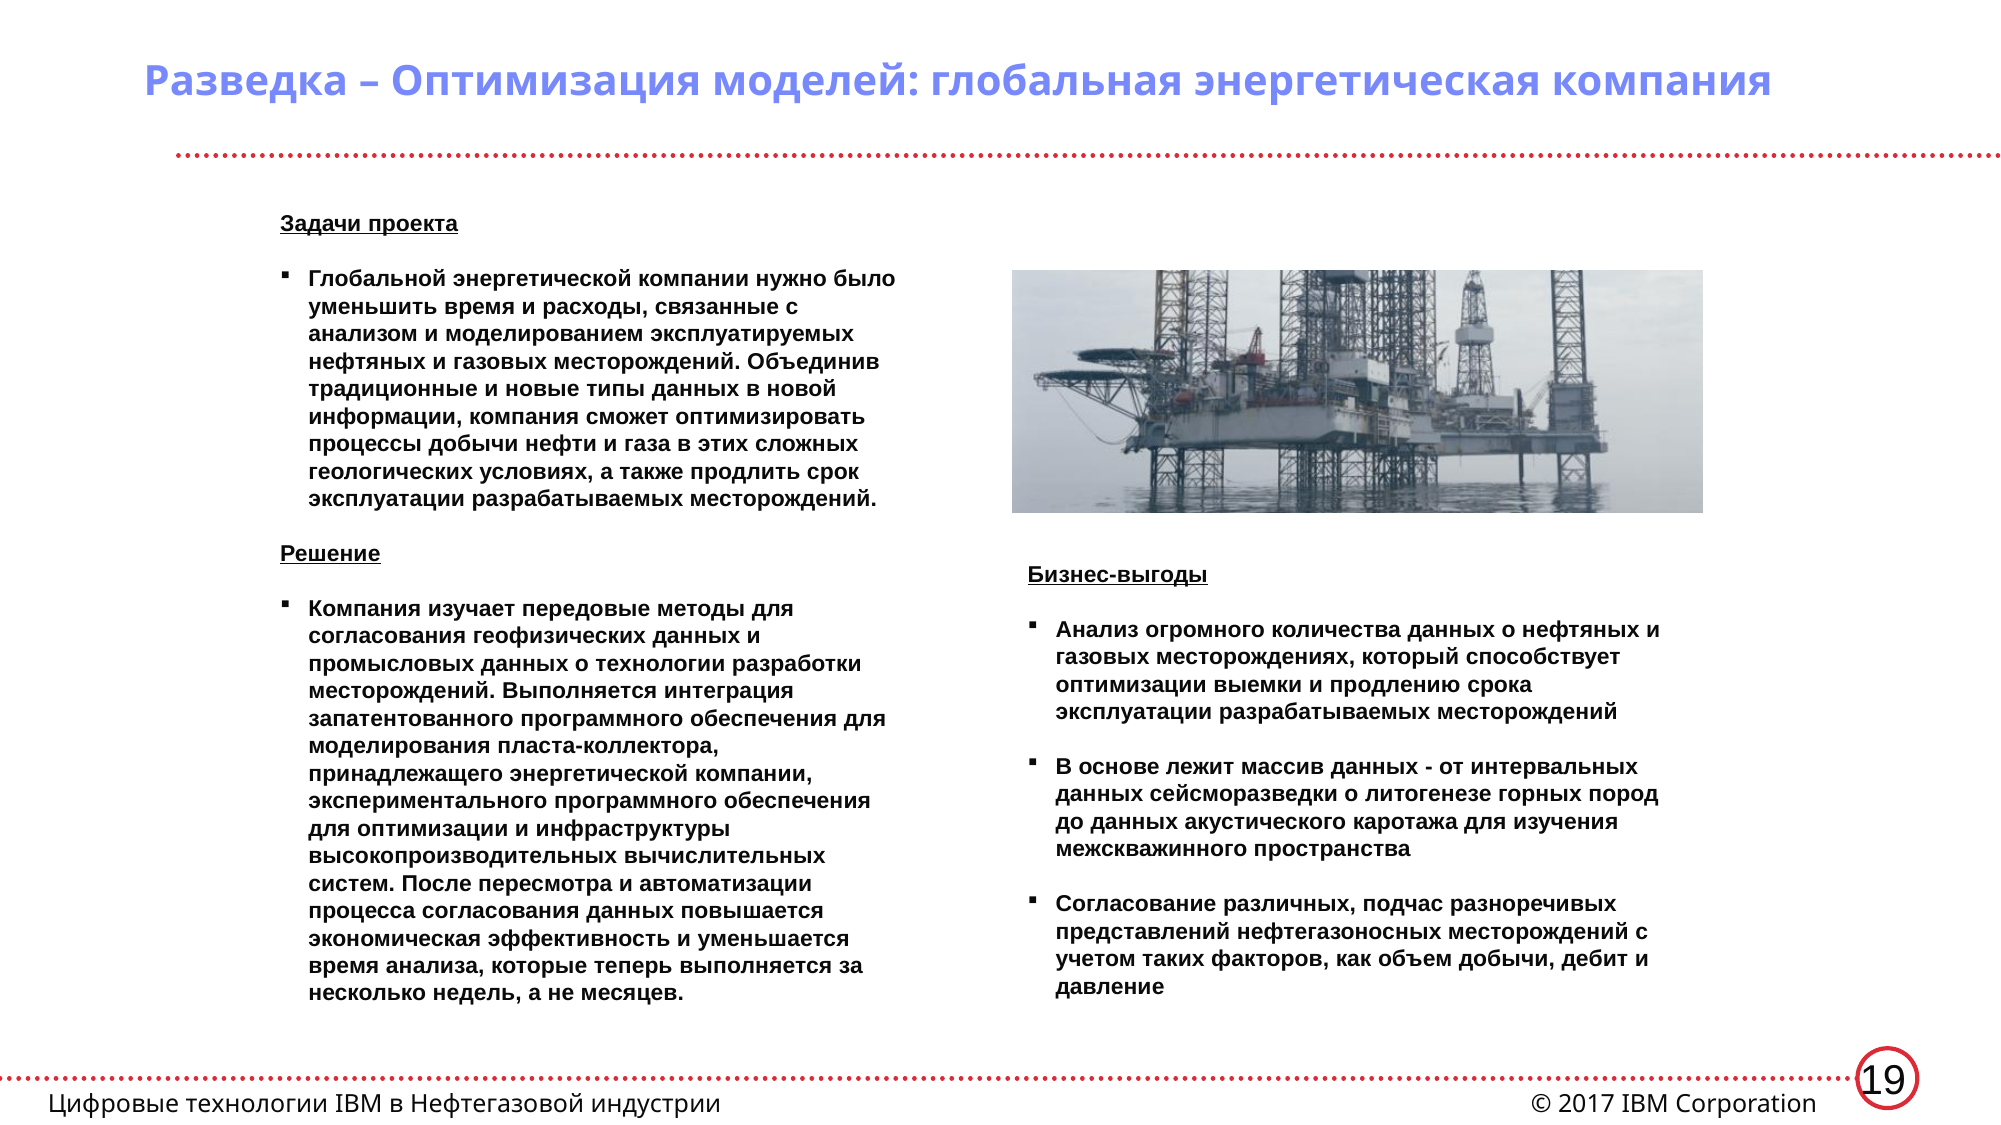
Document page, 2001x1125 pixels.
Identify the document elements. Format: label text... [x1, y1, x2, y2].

text_box Разведка – Оптимизация моделей: глобальная энергетическая компания [128, 52, 1922, 157]
text_box Бизнес-выгоды Анализ огромного количества данных о нефтяных и газовых месторождениях, который способствует оптимизации выемки и продлению срока эксплуатации разрабатываемых месторождений В основе лежит массив данных - от интервальных данных сейсморазведки о литогенезе горных пород до данных акустического каротажа для изучения межскважинного пространства Согласование различных, подчас разноречивых представлений нефтегазоносных месторождений с учетом таких факторов, как объем добычи, дебит и давление [1012, 551, 1703, 1125]
text_box 19 [1845, 1045, 1922, 1111]
picture [1012, 270, 1703, 513]
text_box Задачи проекта Глобальной энергетической компании нужно было уменьшить время и расходы, связанные с анализом и моделированием эксплуатируемых нефтяных и газовых месторождений. Объединив традиционные и новые типы данных в новой информации, компания сможет оптимизировать процессы добычи нефти и газа в этих сложных геологических условиях, а также продлить срок эксплуатации разрабатываемых месторождений. Решение Компания изучает передовые методы для согласования геофизических данных и промысловых данных о технологии разработки месторождений. Выполняется интеграция запатентованного программного обеспечения для моделирования пласта-коллектора, принадлежащего энергетической компании, экспериментального программного обеспечения для оптимизации и инфраструктуры высокопроизводительных вычислительных систем. После пересмотра и автоматизации процесса согласования данных повышается экономическая эффективность и уменьшается время анализа, которые теперь выполняется за несколько недель, а не месяцев. [265, 201, 926, 1041]
